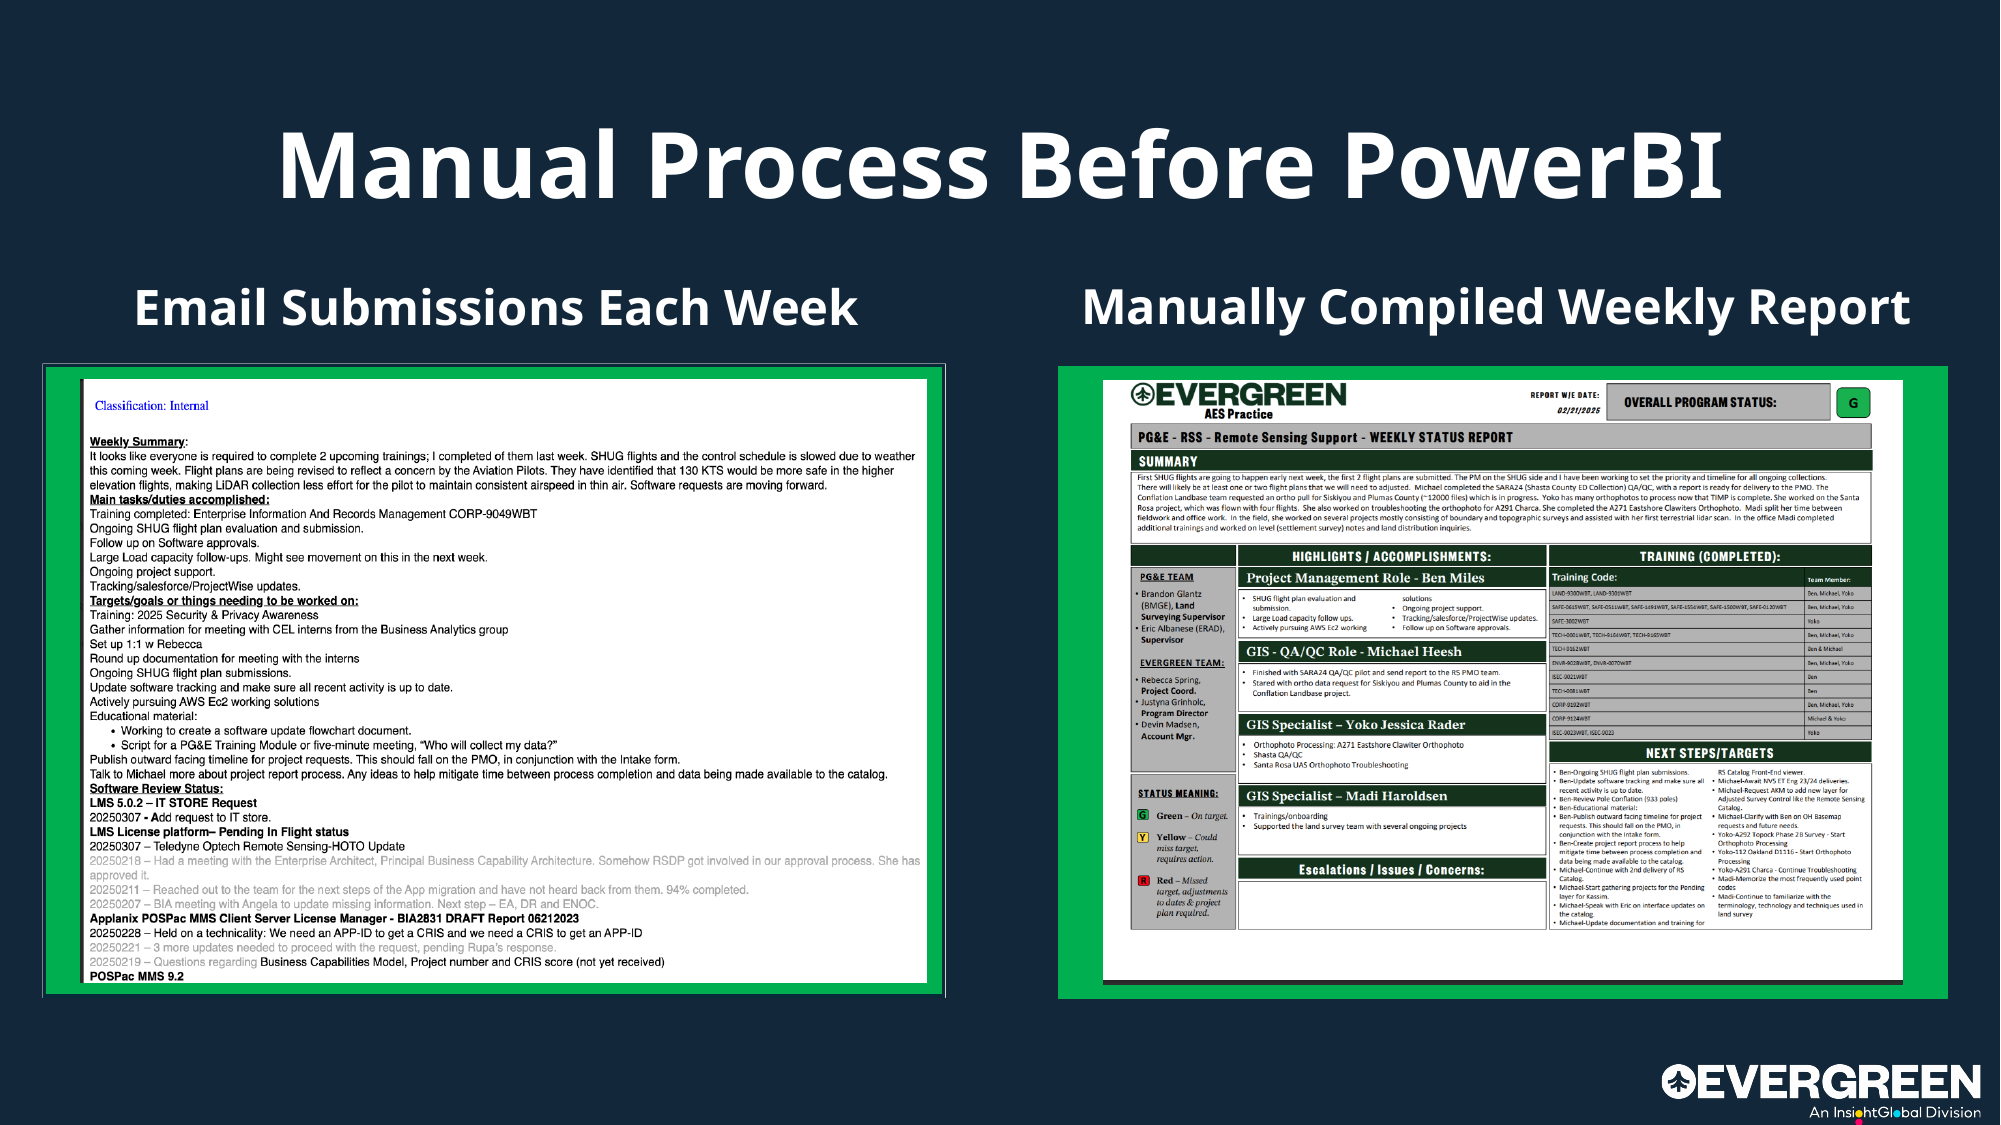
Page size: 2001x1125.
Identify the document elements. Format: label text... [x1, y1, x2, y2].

title Manual Process Before PowerBI [137, 59, 1863, 278]
list Email Submissions Each Week [53, 275, 954, 344]
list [79, 378, 927, 984]
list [1102, 380, 1903, 986]
text_box [1058, 366, 1948, 999]
picture [1661, 1063, 1981, 1125]
list Manually Compiled Weekly Report [1059, 275, 1947, 344]
text_box [43, 364, 945, 998]
